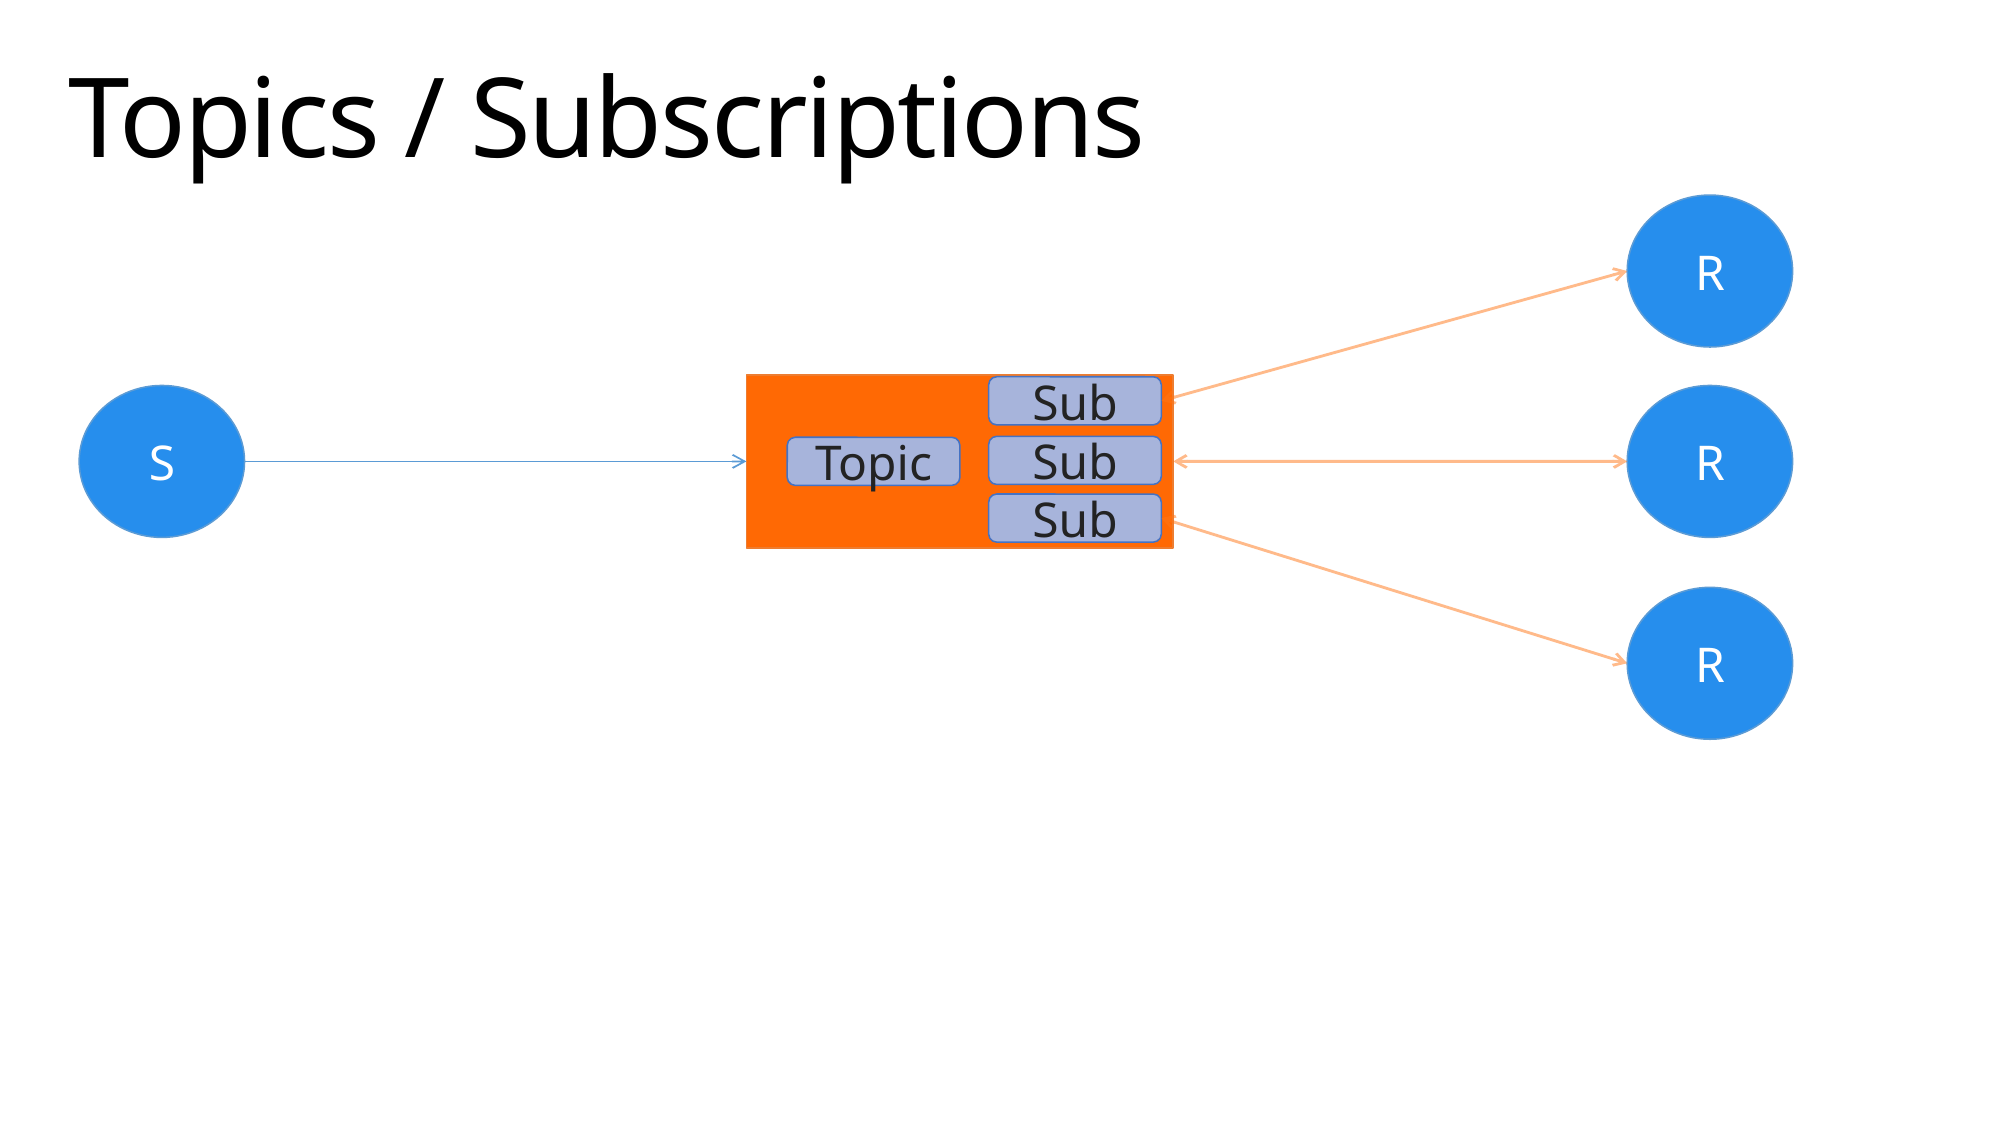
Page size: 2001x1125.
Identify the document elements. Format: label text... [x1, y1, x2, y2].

text_box R [1626, 194, 1794, 348]
text_box Sub [987, 435, 1163, 486]
text_box Topic [786, 436, 961, 487]
text_box R [1626, 586, 1794, 741]
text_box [1161, 270, 1628, 402]
text_box Sub [987, 375, 1163, 426]
text_box R [1626, 384, 1794, 539]
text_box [1161, 517, 1628, 664]
text_box Sub [987, 493, 1163, 543]
title Topics / Subscriptions [44, 47, 1957, 196]
text_box [746, 374, 1174, 549]
text_box S [78, 384, 246, 539]
